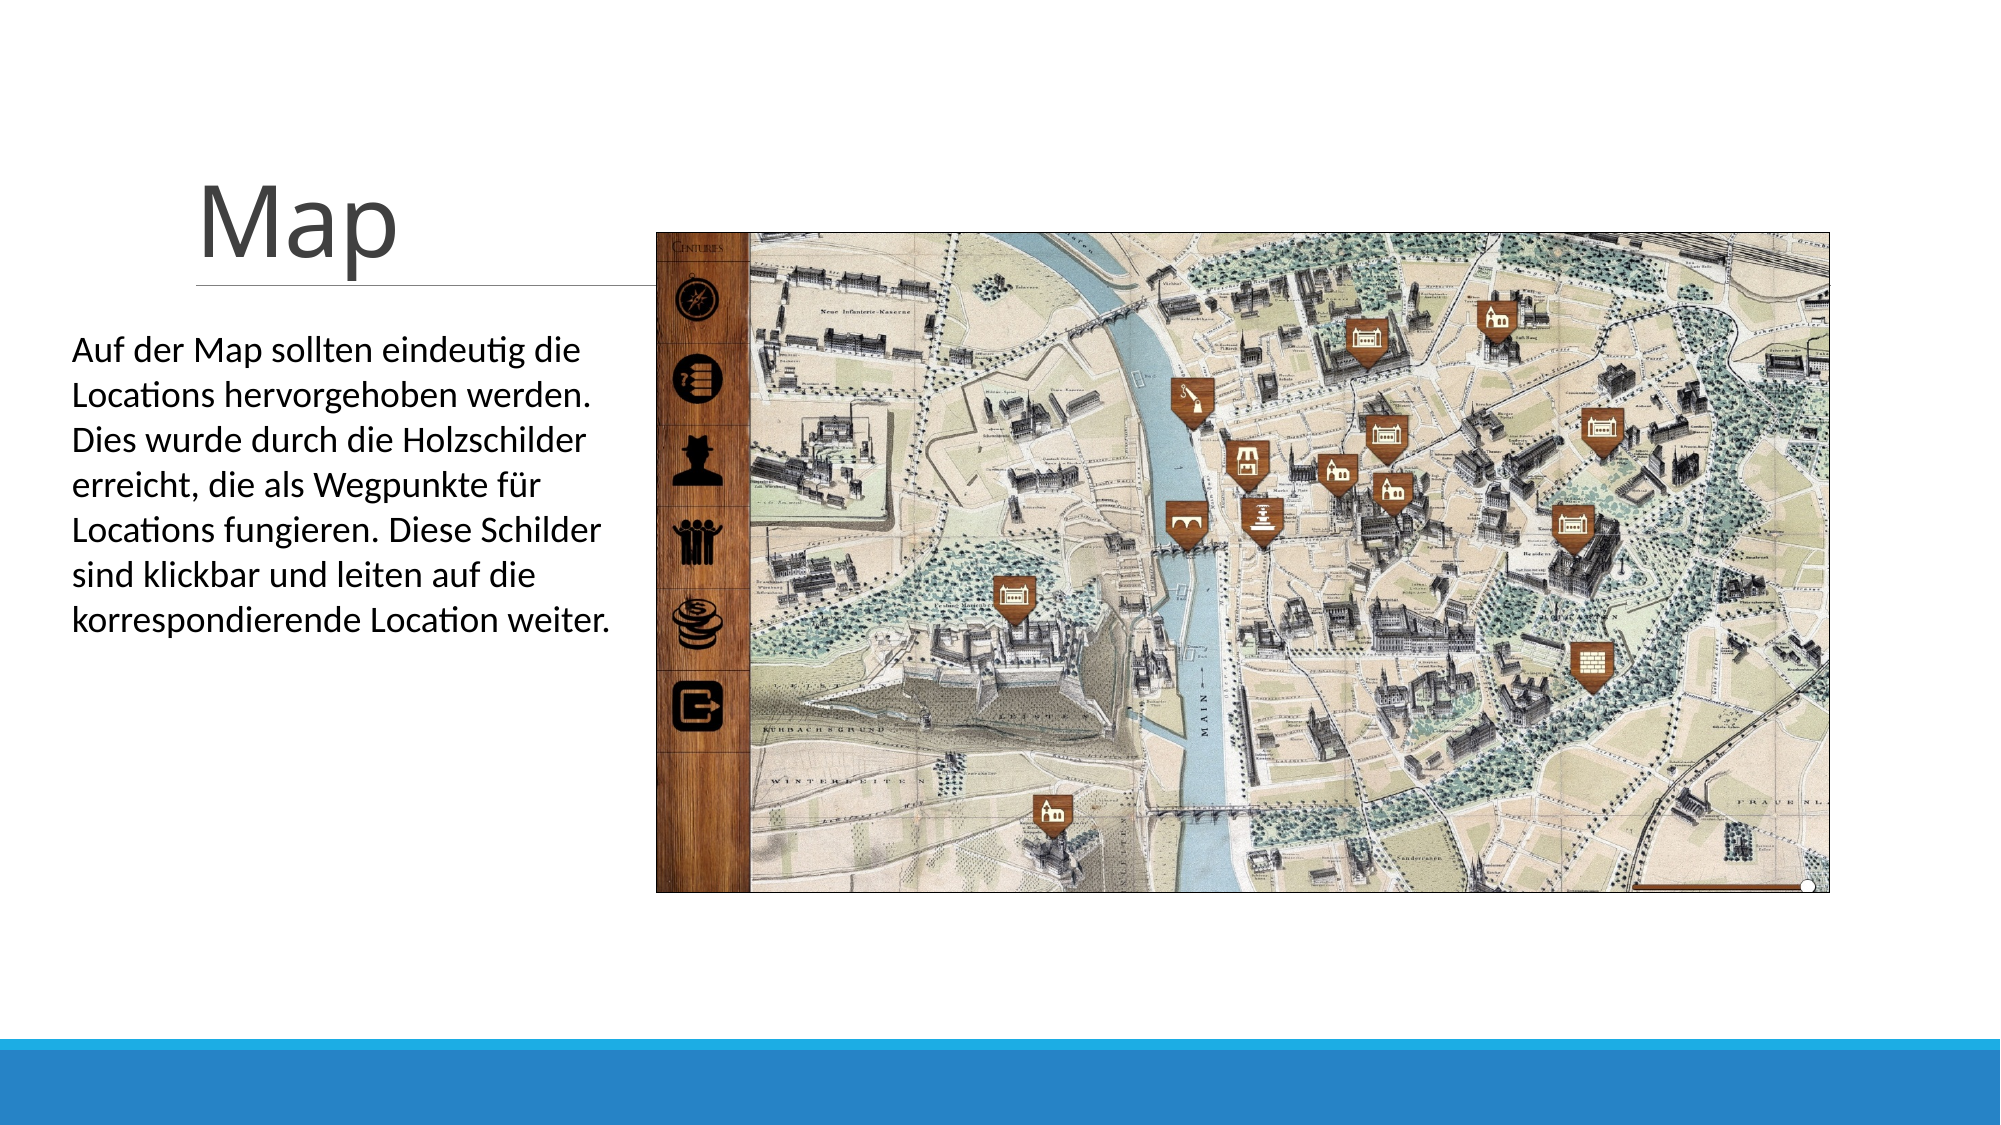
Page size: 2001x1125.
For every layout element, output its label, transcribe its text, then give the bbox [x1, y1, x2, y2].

title Map [180, 47, 1830, 285]
text_box Auf der Map sollten eindeutig die Locations hervorgehoben werden. Dies wurde durch die Holzschilder erreicht, die als Wegpunkte für Locations fungieren. Diese Schilder sind klickbar und leiten auf die korrespondierende Location weiter. [57, 317, 636, 647]
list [656, 231, 1831, 893]
